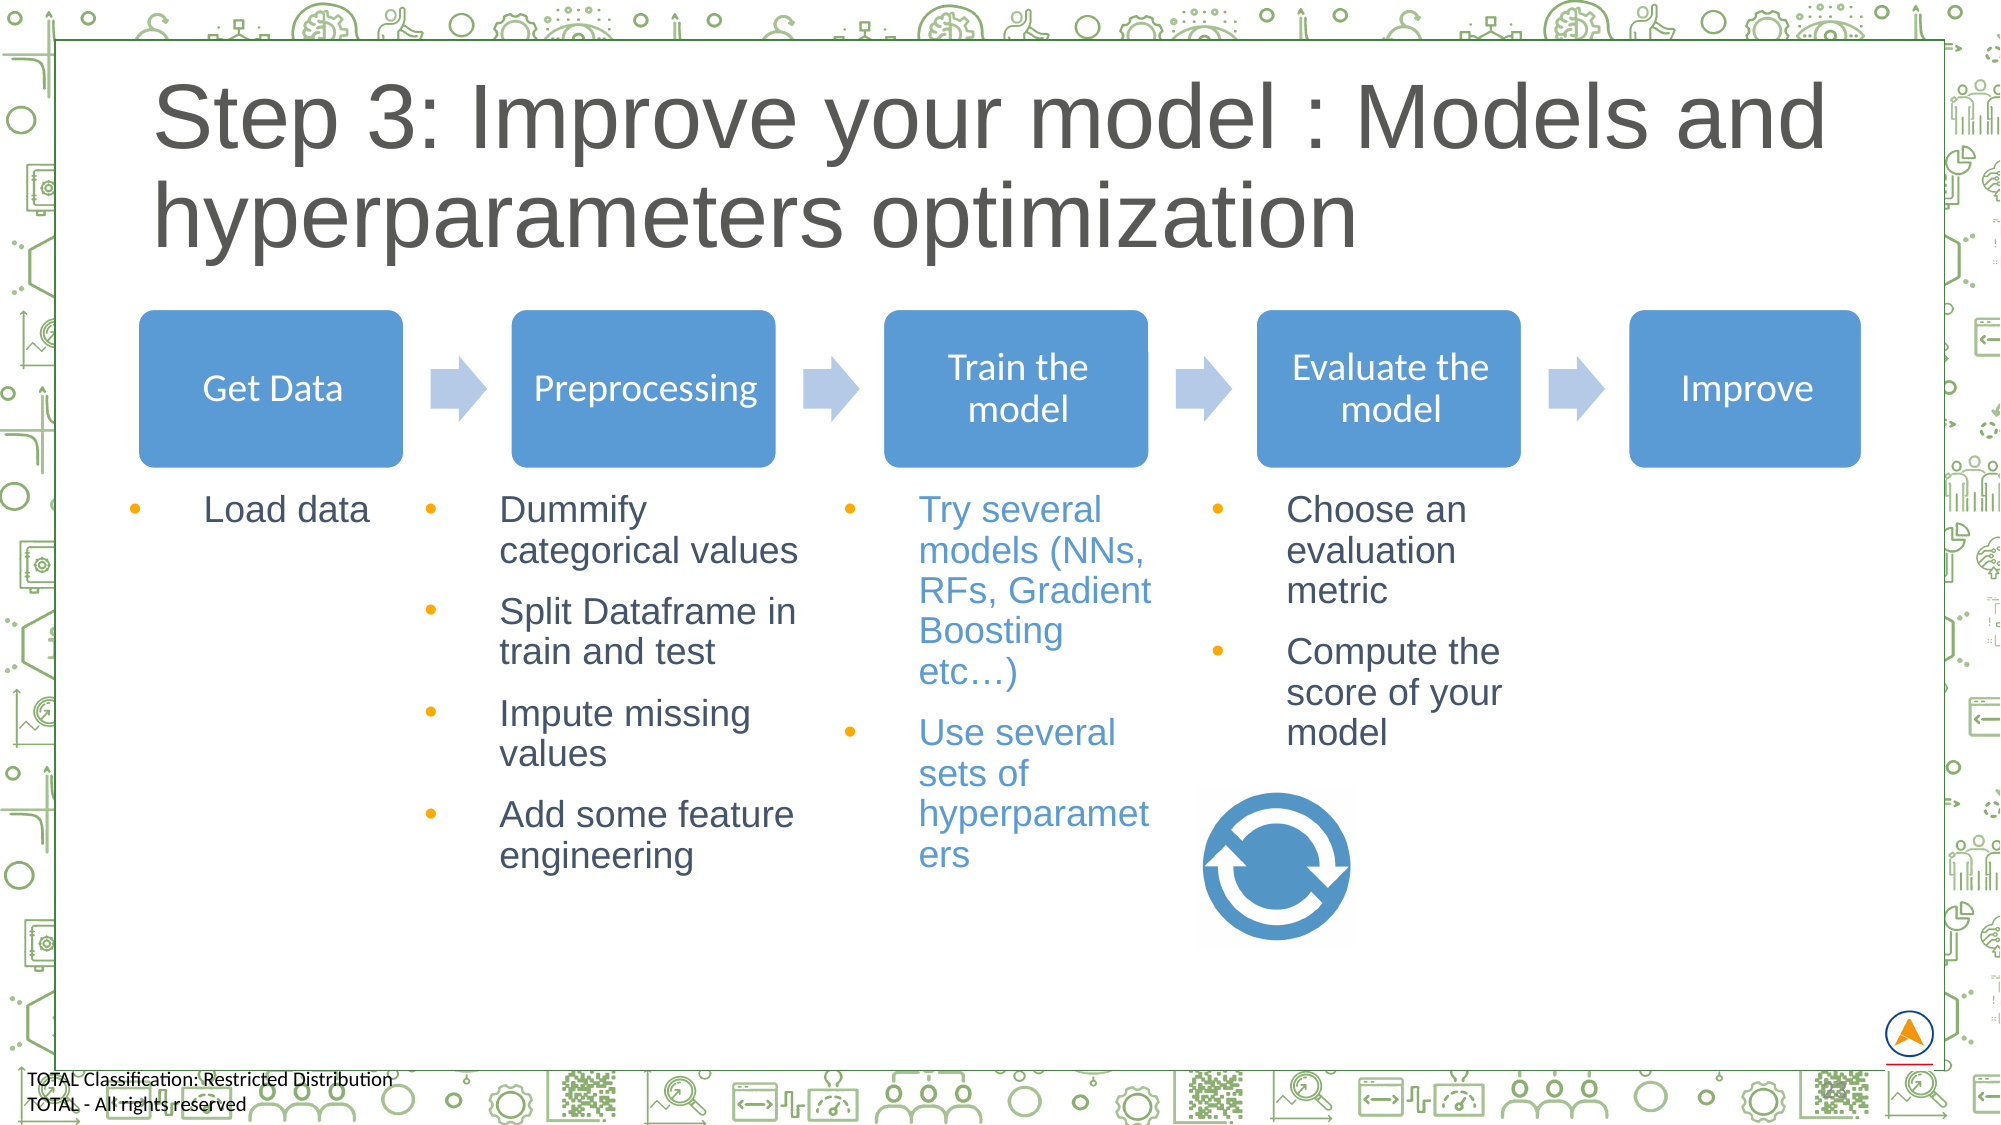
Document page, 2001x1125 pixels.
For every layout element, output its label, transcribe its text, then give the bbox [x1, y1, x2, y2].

title Step 3: Improve your model : Models and hyperparameters optimization [137, 59, 1863, 269]
text_box Load data [113, 482, 409, 575]
text_box Try several models (NNs, RFs, Gradient Boosting etc…) Use several sets of hyperparameters [828, 509, 1172, 894]
slide_number 23 [1412, 1058, 1863, 1119]
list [137, 269, 1863, 509]
picture [1885, 1009, 1934, 1071]
text_box Dummify categorical values Split Dataframe in train and test Impute missing values Add some feature engineering [409, 509, 829, 1012]
picture [1196, 786, 1357, 947]
text_box Choose an evaluation metric Compute the score of your model [1196, 509, 1540, 835]
